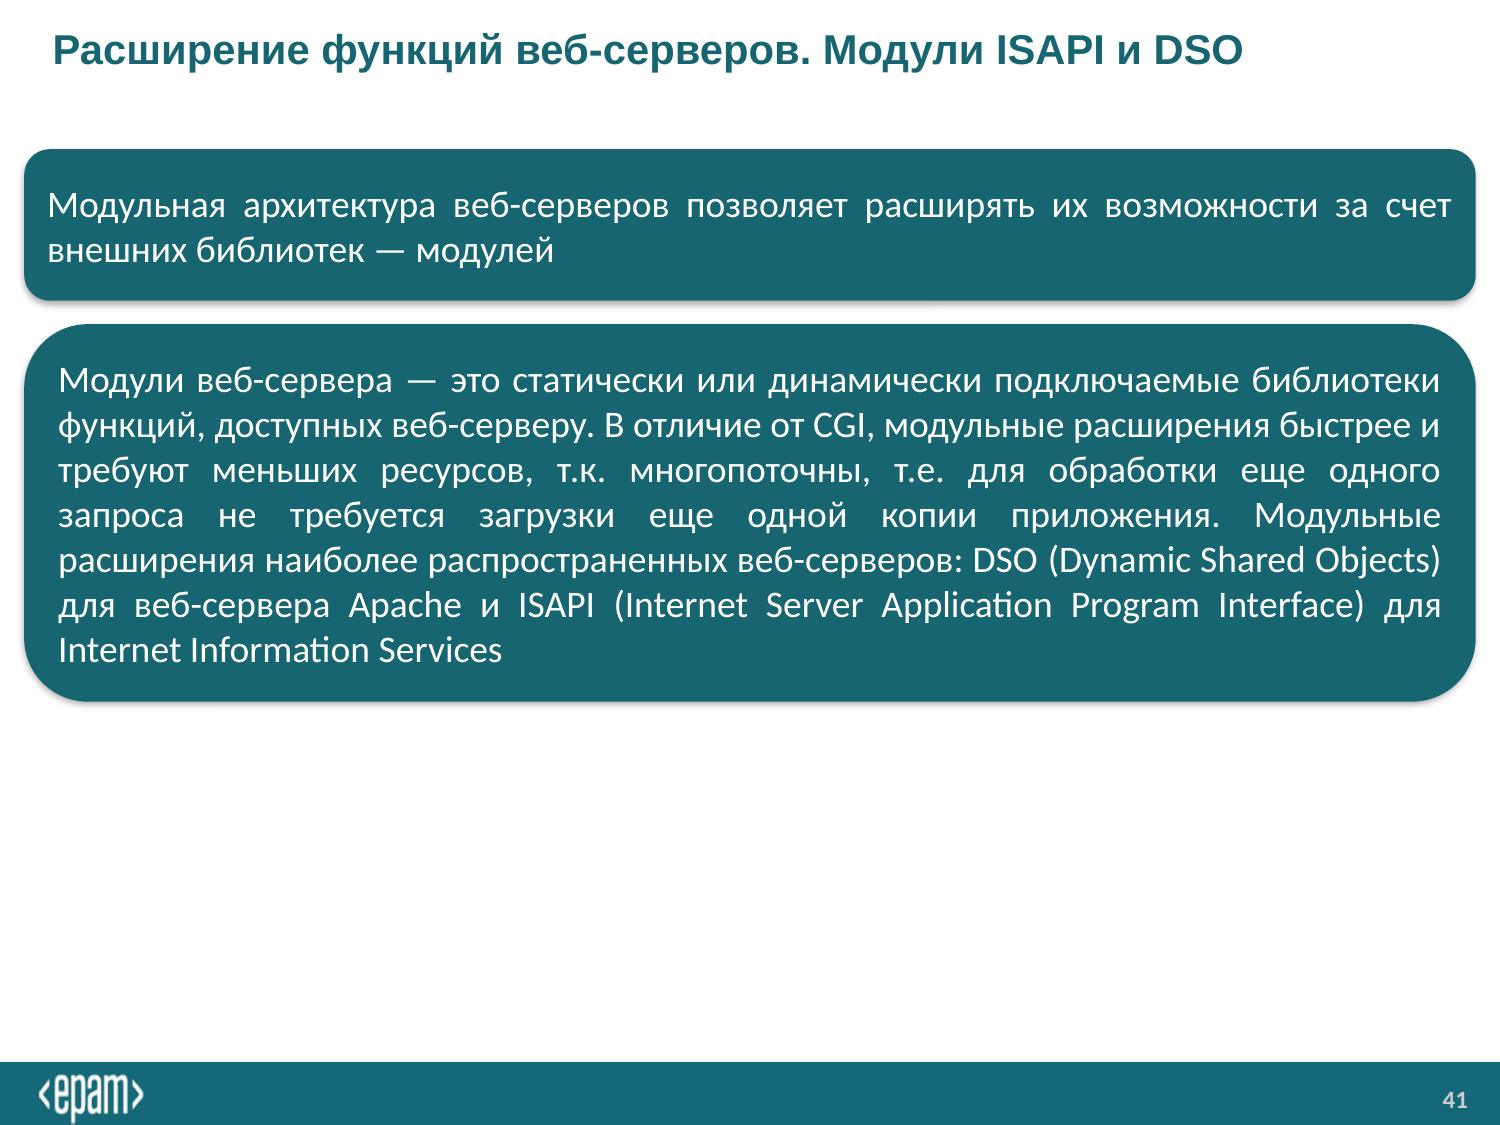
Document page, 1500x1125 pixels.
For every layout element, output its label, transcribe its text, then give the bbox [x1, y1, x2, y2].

title Расширение функций веб-серверов. Модули ISAPI и DSO [0, 0, 1500, 95]
text_box Модули веб-сервера — это статически или динамически подключаемые библиотеки функций, доступных веб-серверу. В отличие от CGI, модульные расширения быстрее и требуют меньших ресурсов, т.к. многопоточны, т.е. для обработки еще одного запроса не требуется загрузки еще одной копии приложения. Модульные расширения наиболее распространенных веб-серверов: DSO (Dynamic Shared Objects) для веб-сервера Apache и ISAPI (Internet Server Application Program Interface) для Internet Information Services [24, 324, 1476, 702]
text_box Модульная архитектура веб-серверов позволяет расширять их возможности за счет внешних библиотек — модулей [24, 149, 1476, 301]
picture [38, 1074, 144, 1125]
